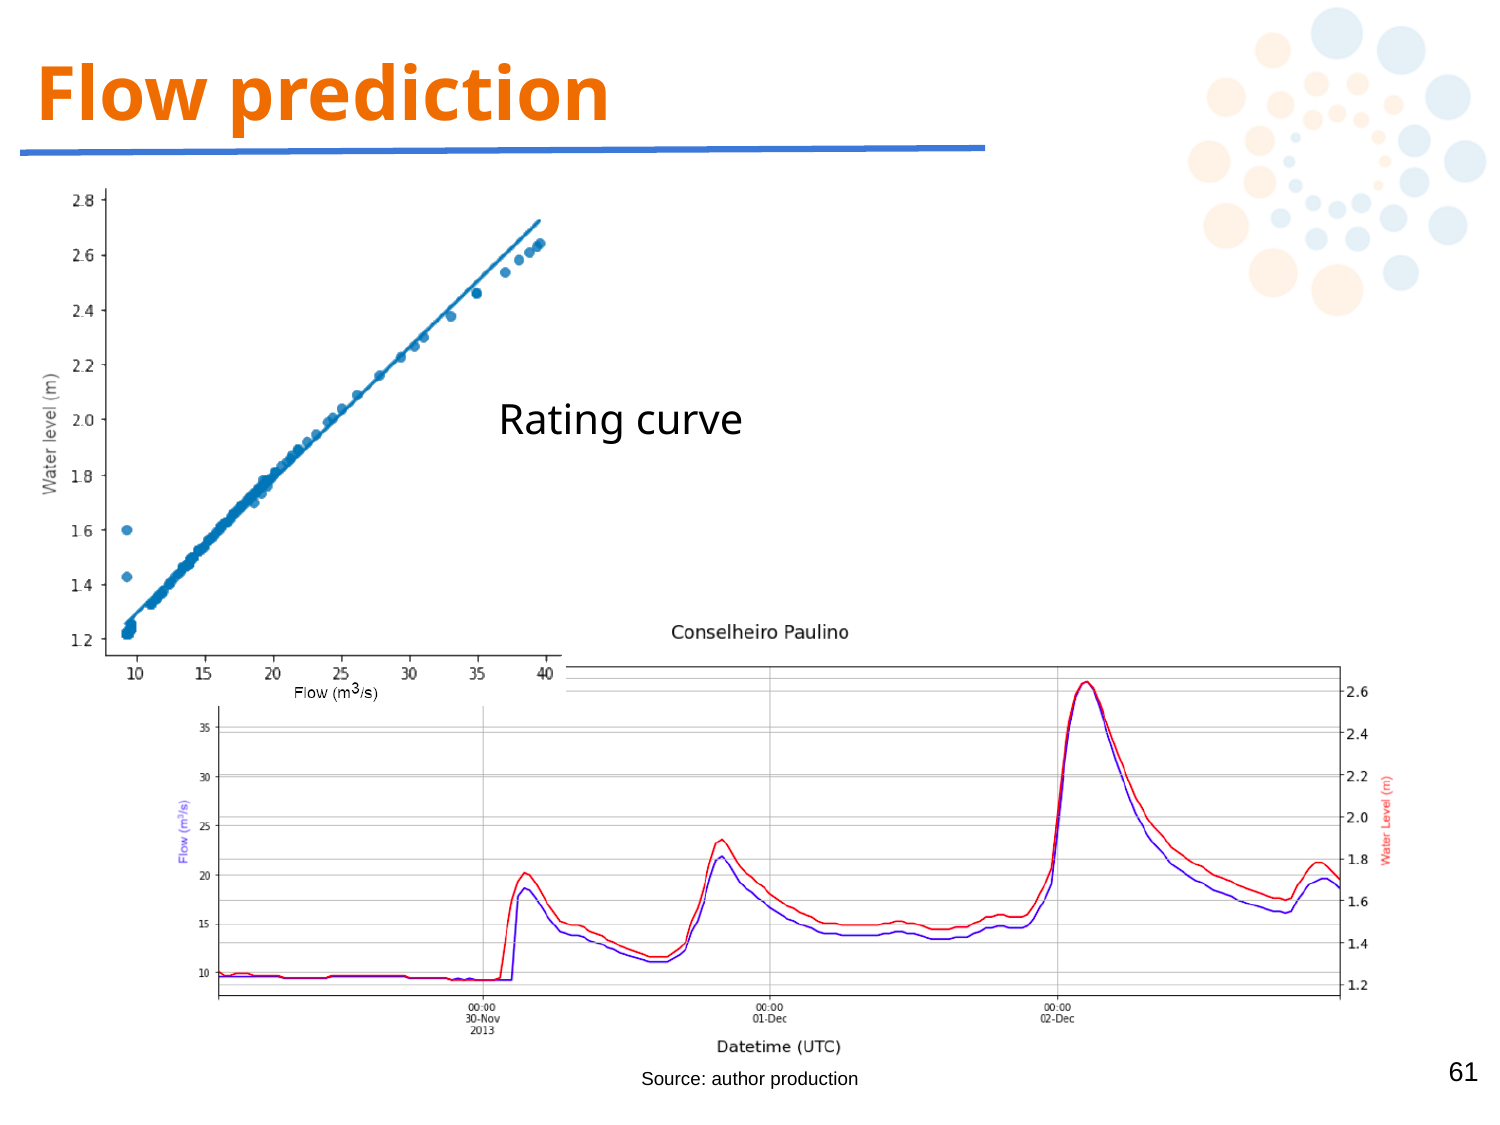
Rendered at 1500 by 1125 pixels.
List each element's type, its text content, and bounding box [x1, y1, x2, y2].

picture [34, 177, 1404, 1067]
picture [1174, 0, 1500, 326]
text_box 61 [1403, 1038, 1494, 1125]
title Flow prediction [20, 27, 1169, 153]
text_box Source: author production [440, 1076, 1060, 1101]
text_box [19, 147, 986, 153]
text_box Rating curve [571, 377, 766, 458]
